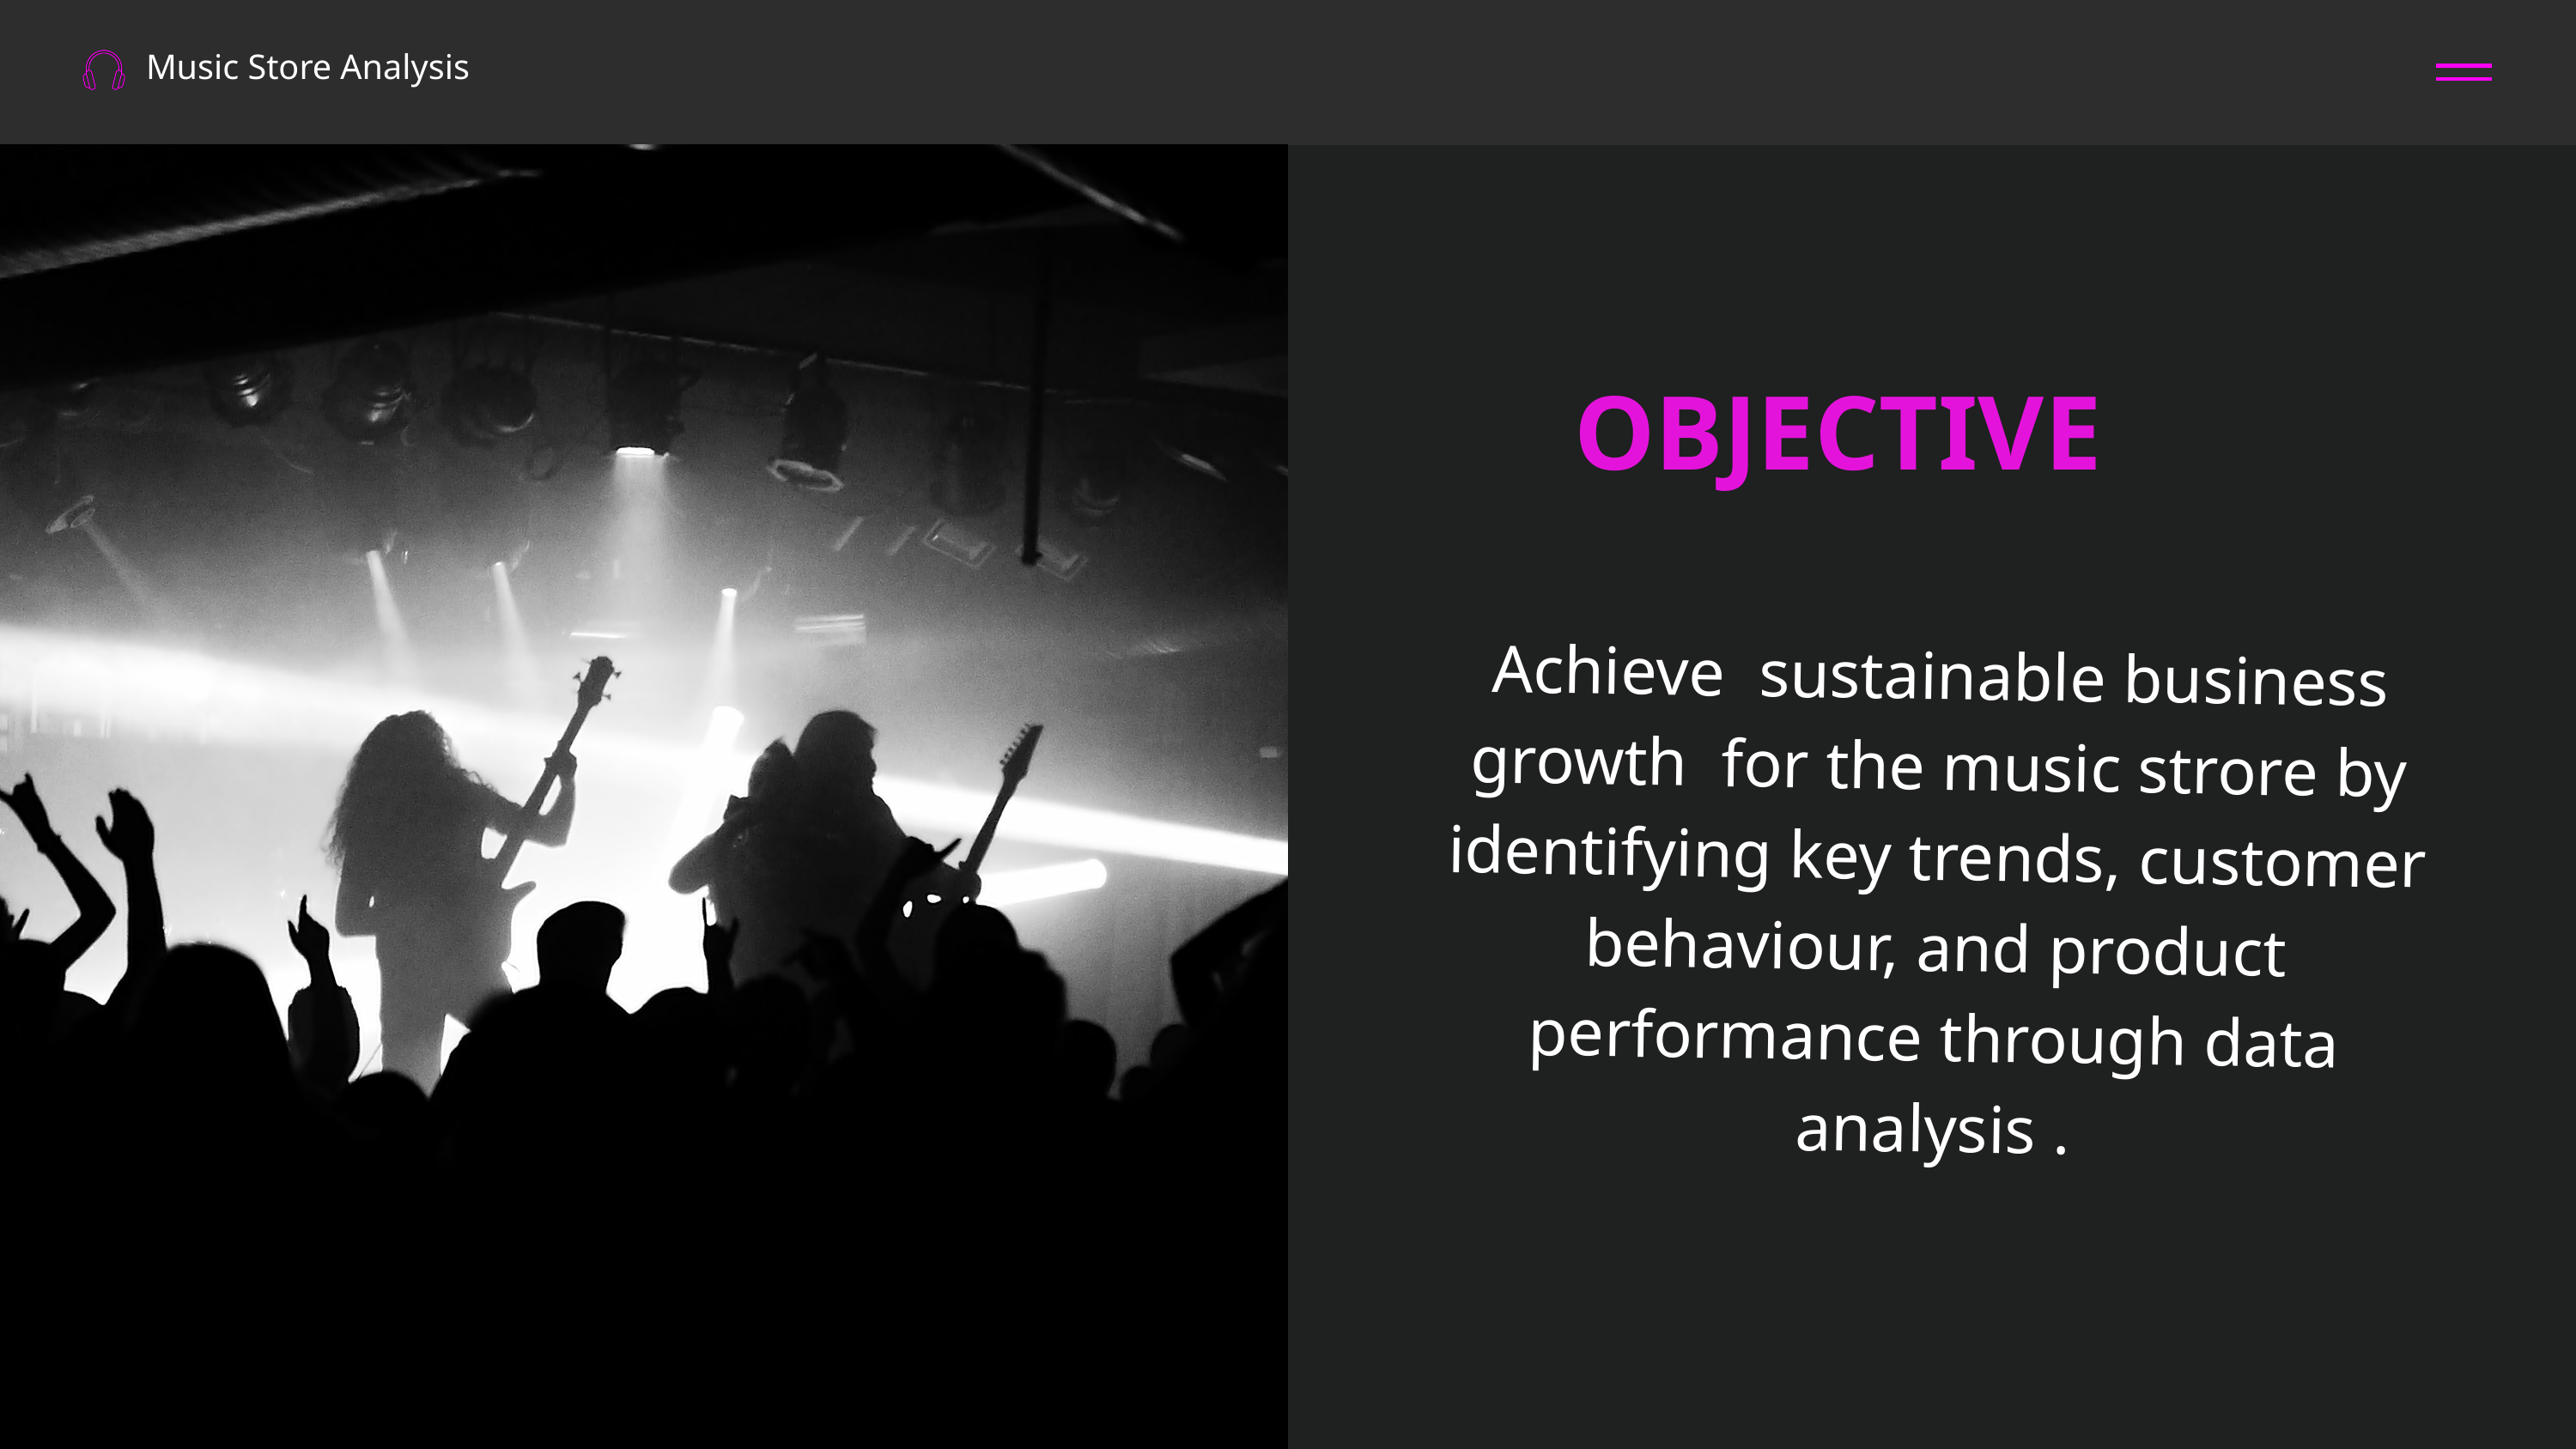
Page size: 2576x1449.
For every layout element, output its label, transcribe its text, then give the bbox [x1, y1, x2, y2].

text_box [2435, 64, 2493, 69]
text_box Achieve sustainable business growth for the music strore by identifying key trends, customer behaviour, and product performance through data analysis . [1437, 614, 2436, 1174]
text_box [2435, 76, 2493, 82]
text_box OBJECTIVE [1513, 347, 2163, 491]
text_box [0, 0, 2576, 145]
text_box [0, 144, 1289, 1449]
